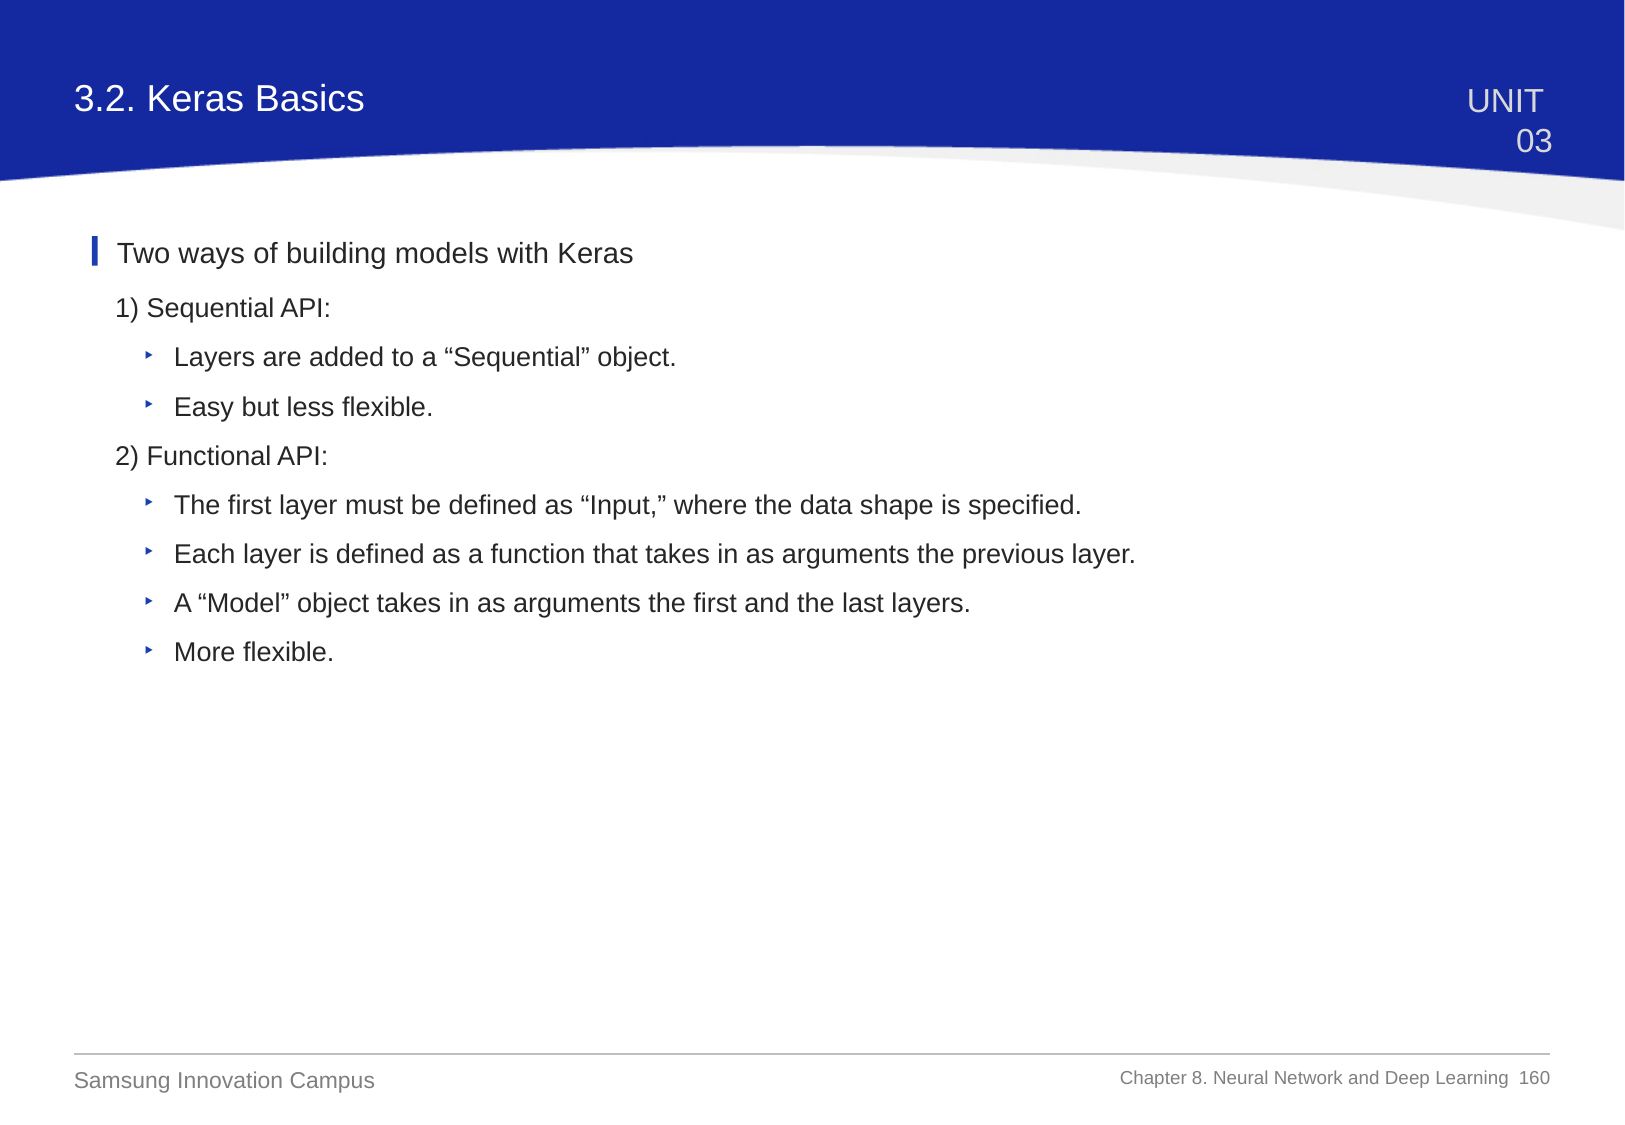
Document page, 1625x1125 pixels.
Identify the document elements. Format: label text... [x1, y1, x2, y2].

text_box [73, 73, 1554, 120]
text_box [91, 234, 1533, 270]
picture [0, 0, 1625, 1125]
text_box 1) Sequential API: Layers are added to a “Sequential” object. Easy but less flexible. 2) Functional API: The first layer must be defined as “Input,” where the data shape is specified. Each layer is defined as a function that takes in as arguments the previous layer. A “Model” object takes in as arguments the first and the last layers. More flexible. [115, 278, 1532, 679]
